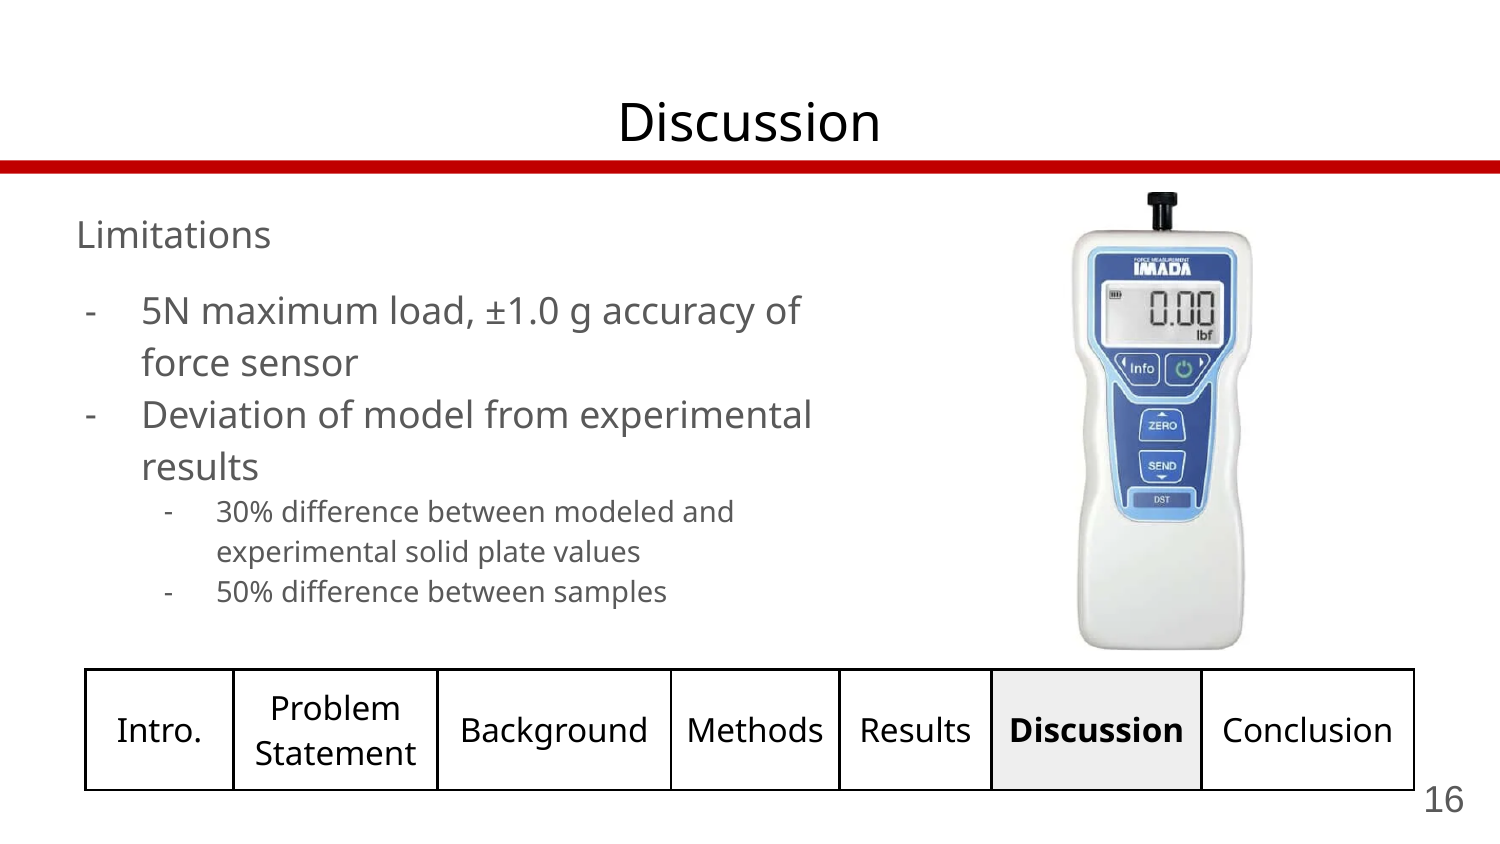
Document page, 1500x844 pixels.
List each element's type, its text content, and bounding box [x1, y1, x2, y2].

table_header Results [841, 671, 990, 789]
text_box [0, 160, 1500, 174]
table_header Conclusion [1203, 671, 1413, 789]
table_header Methods [672, 671, 838, 789]
table_header Discussion [993, 671, 1200, 789]
table_header Problem Statement [235, 671, 436, 789]
picture [1041, 191, 1276, 652]
title Discussion [51, 72, 1449, 160]
table_header Intro. [87, 671, 232, 789]
table_header Background [439, 671, 670, 789]
slide_number 16 [1389, 764, 1480, 830]
list Limitations 5N maximum load, ±1.0 g accuracy of force sensor Deviation of model from experimental results 30% difference between modeled and experimental solid plate values 50% difference between samples [51, 189, 840, 750]
